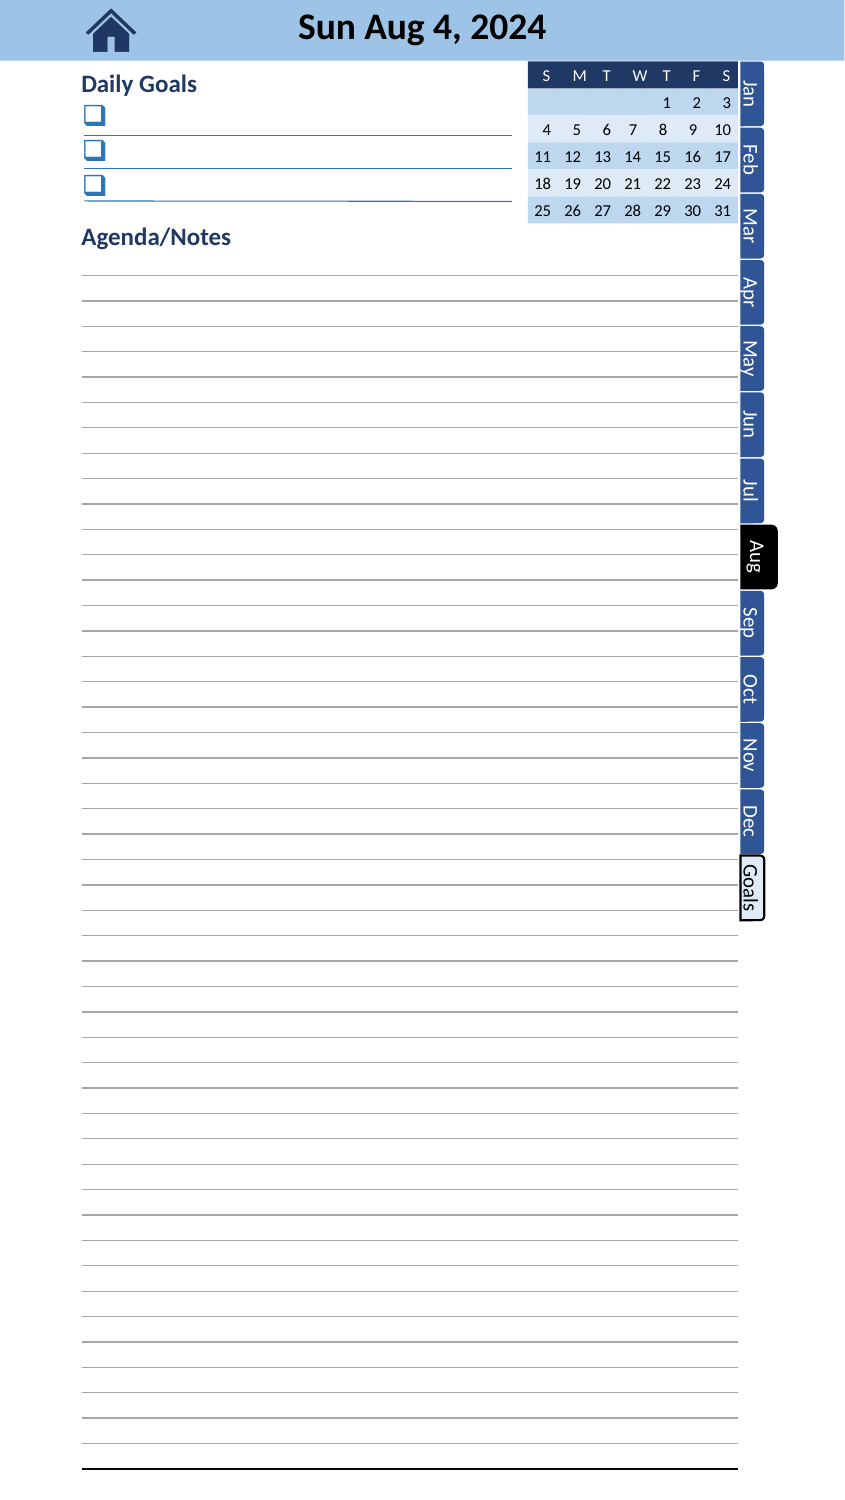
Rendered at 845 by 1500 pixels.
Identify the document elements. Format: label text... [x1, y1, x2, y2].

picture [82, 1, 140, 59]
list Sun Aug 4, 2024 [190, 0, 655, 61]
